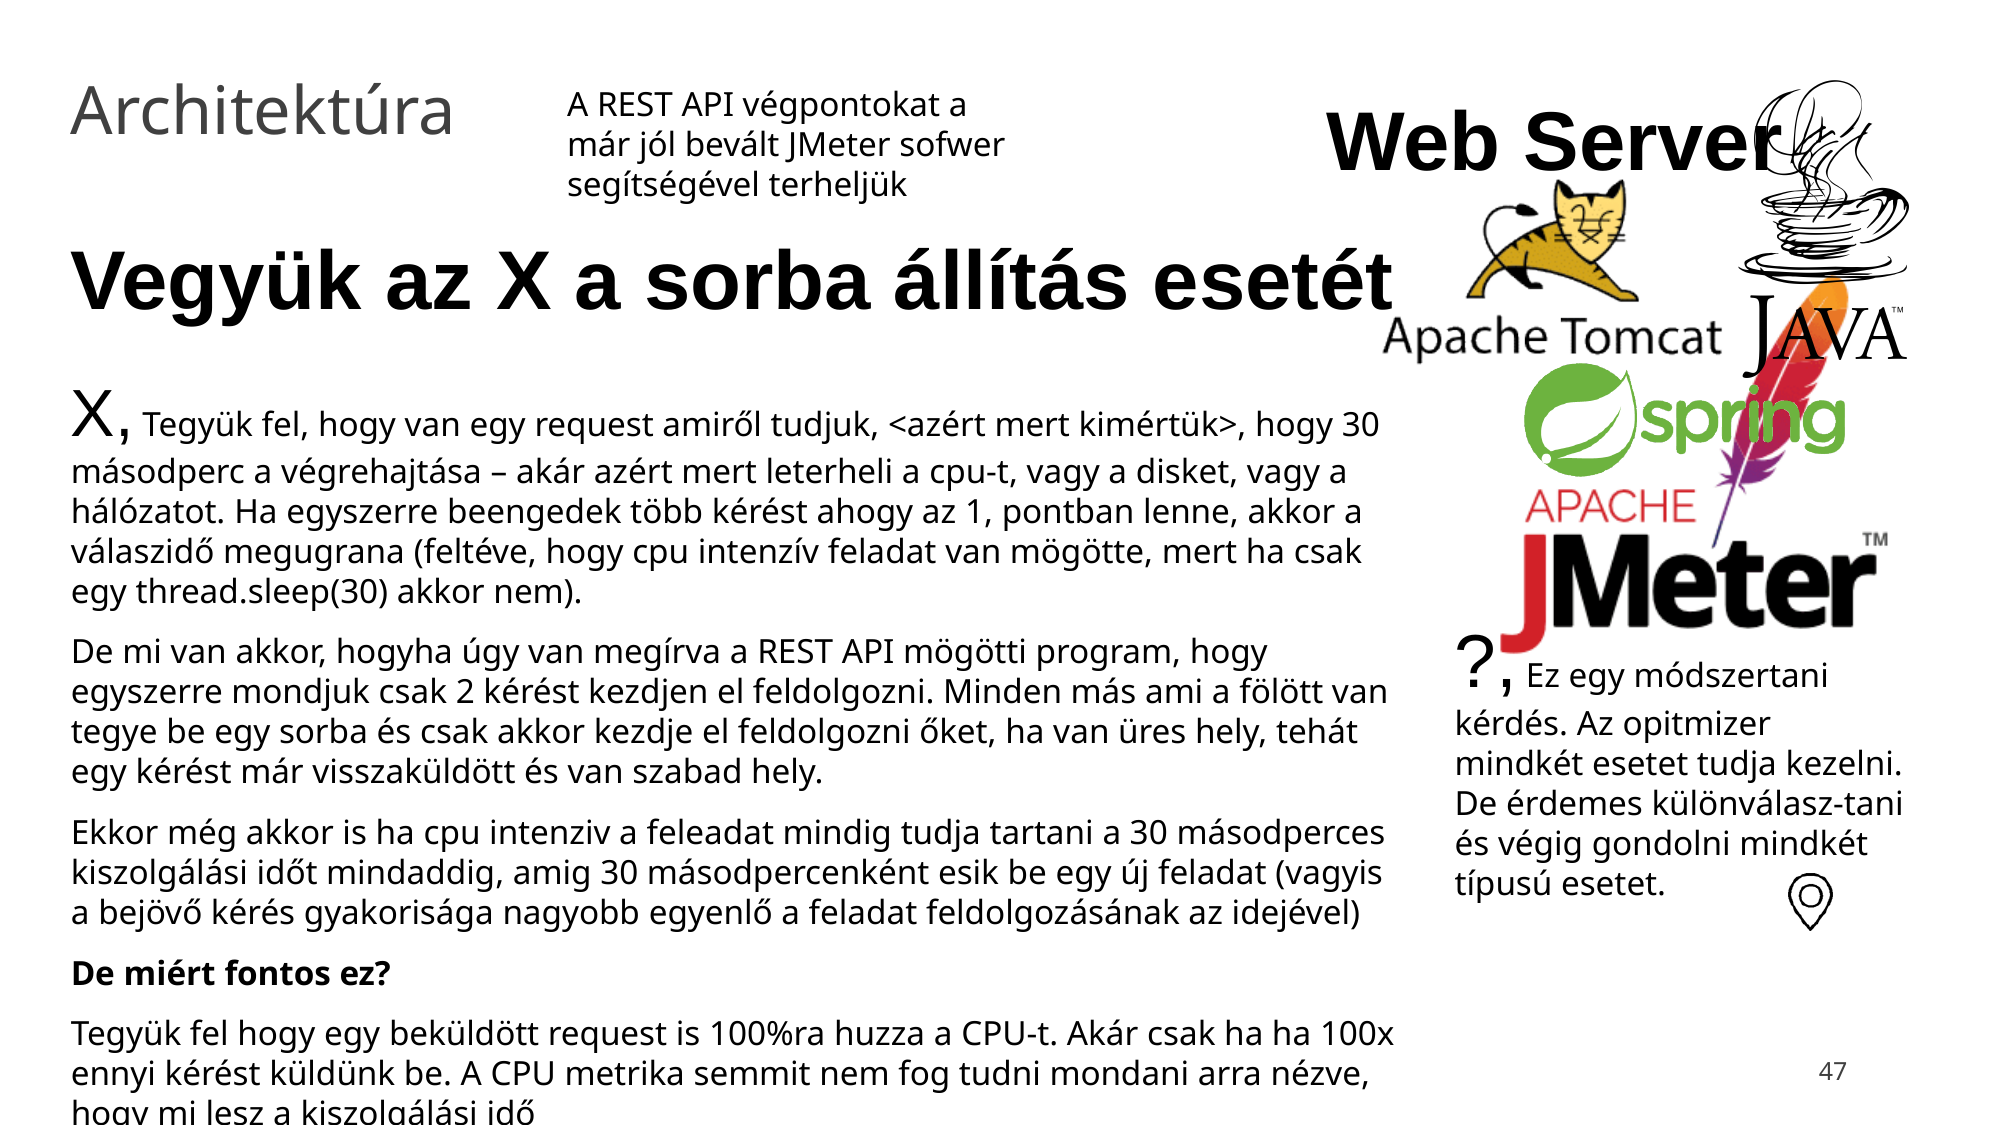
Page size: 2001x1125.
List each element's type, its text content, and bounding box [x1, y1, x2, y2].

text_box X, Tegyük fel, hogy van egy request amiről tudjuk, <azért mert kimértük>, hogy 30 másodperc a végrehajtása – akár azért mert leterheli a cpu-t, vagy a disket, vagy a hálózatot. Ha egyszerre beengedek több kérést ahogy az 1, pontban lenne, akkor a válaszidő megugrana (feltéve, hogy cpu intenzív feladat van mögötte, mert ha csak egy thread.sleep(30) akkor nem). De mi van akkor, hogyha úgy van megírva a REST API mögötti program, hogy egyszerre mondjuk csak 2 kérést kezdjen el feldolgozni. Minden más ami a fölött van tegye be egy sorba és csak akkor kezdje el feldolgozni őket, ha van üres hely, tehát egy kérést már visszaküldött és van szabad hely. Ekkor még akkor is ha cpu intenziv a feleadat mindig tudja tartani a 30 másodperces kiszolgálási időt mindaddig, amig 30 másodpercenként esik be egy új feladat (vagyis a bejövő kérés gyakorisága nagyobb egyenlő a feladat feldolgozásának az idejével) De miért fontos ez? Tegyük fel hogy egy beküldött request is 100%ra huzza a CPU-t. Akár csak ha ha 100x ennyi kérést küldünk be. A CPU metrika semmit nem fog tudni mondani arra nézve, hogy mi lesz a kiszolgálási idő [70, 370, 1413, 1042]
picture [1785, 867, 1835, 934]
picture [1301, 80, 1930, 723]
text_box Web Server [1246, 86, 1738, 226]
text_box Architektúra [70, 76, 1931, 209]
text_box ?, Ez egy módszertani kérdés. Az opitmizer mindkét esetet tudja kezelni. De érdemes különválasz-tani és végig gondolni mindkét típusú esetet. [1454, 612, 1909, 1102]
text_box Vegyük az X a sorba állítás esetét [70, 226, 1301, 358]
slide_number 47 [1412, 1042, 1863, 1103]
text_box A REST API végpontokat a már jól bevált JMeter sofwer segítségével terheljük [567, 83, 1030, 203]
